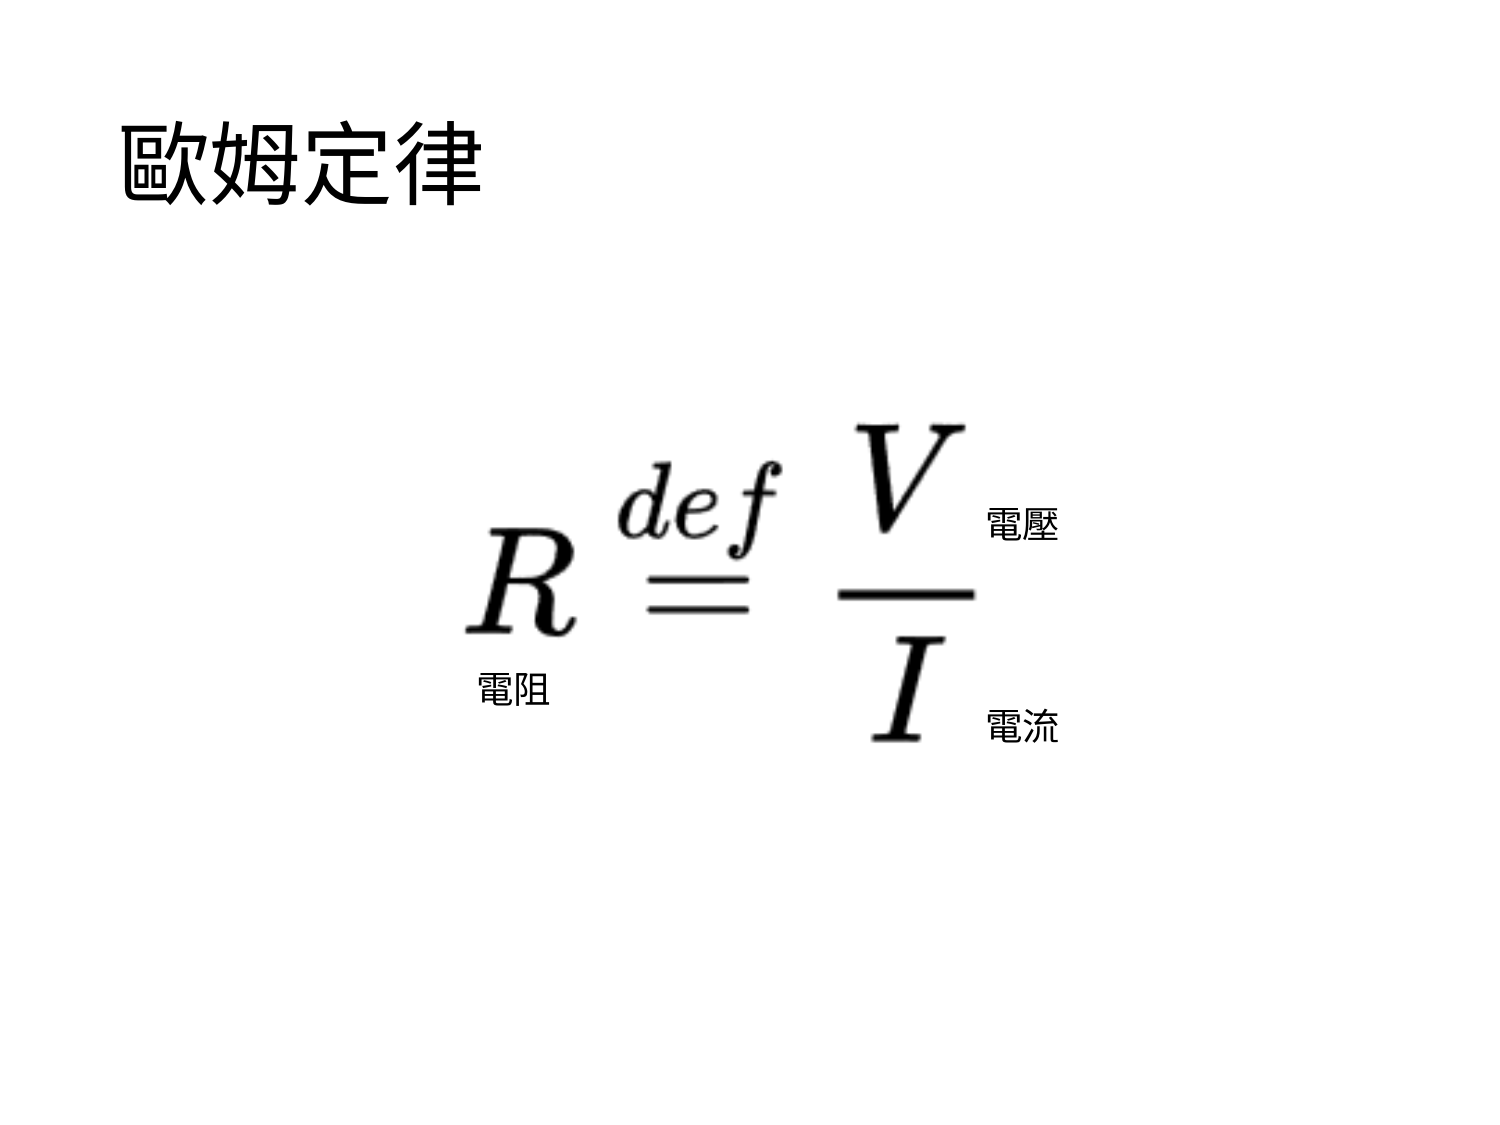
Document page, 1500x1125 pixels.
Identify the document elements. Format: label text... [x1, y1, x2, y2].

title 歐姆定律 [103, 59, 741, 278]
picture [461, 412, 994, 757]
text_box 電流 [994, 695, 1108, 756]
text_box 電壓 [994, 493, 1108, 554]
